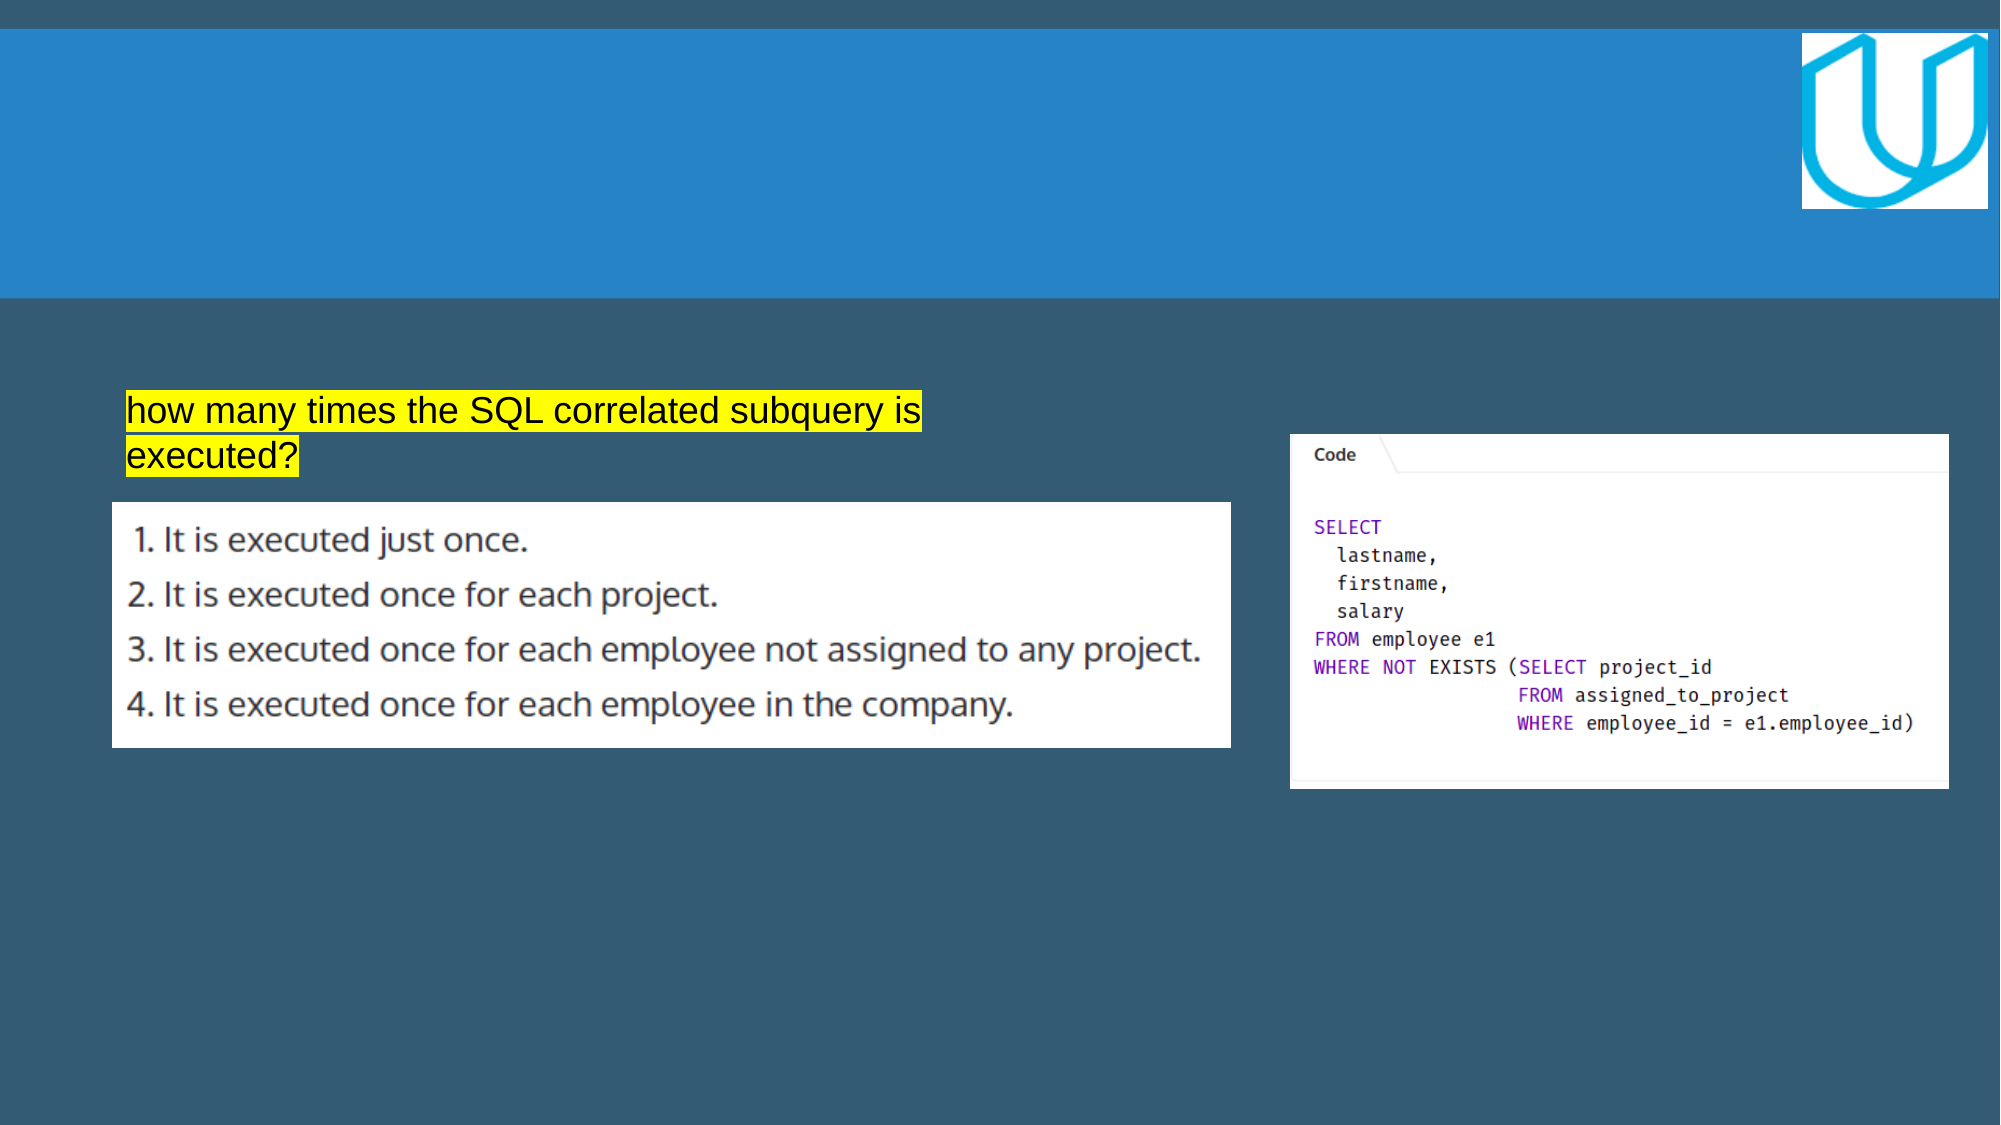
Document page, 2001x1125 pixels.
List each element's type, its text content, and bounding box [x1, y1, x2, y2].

picture [1290, 434, 1949, 790]
picture [1900, 124, 1988, 209]
picture [1802, 33, 1988, 167]
text_box how many times the SQL correlated subquery is executed? [111, 378, 1120, 436]
text_box [99, 44, 1900, 233]
picture [112, 501, 1232, 748]
picture [1932, 48, 1973, 166]
picture [1900, 175, 1911, 189]
